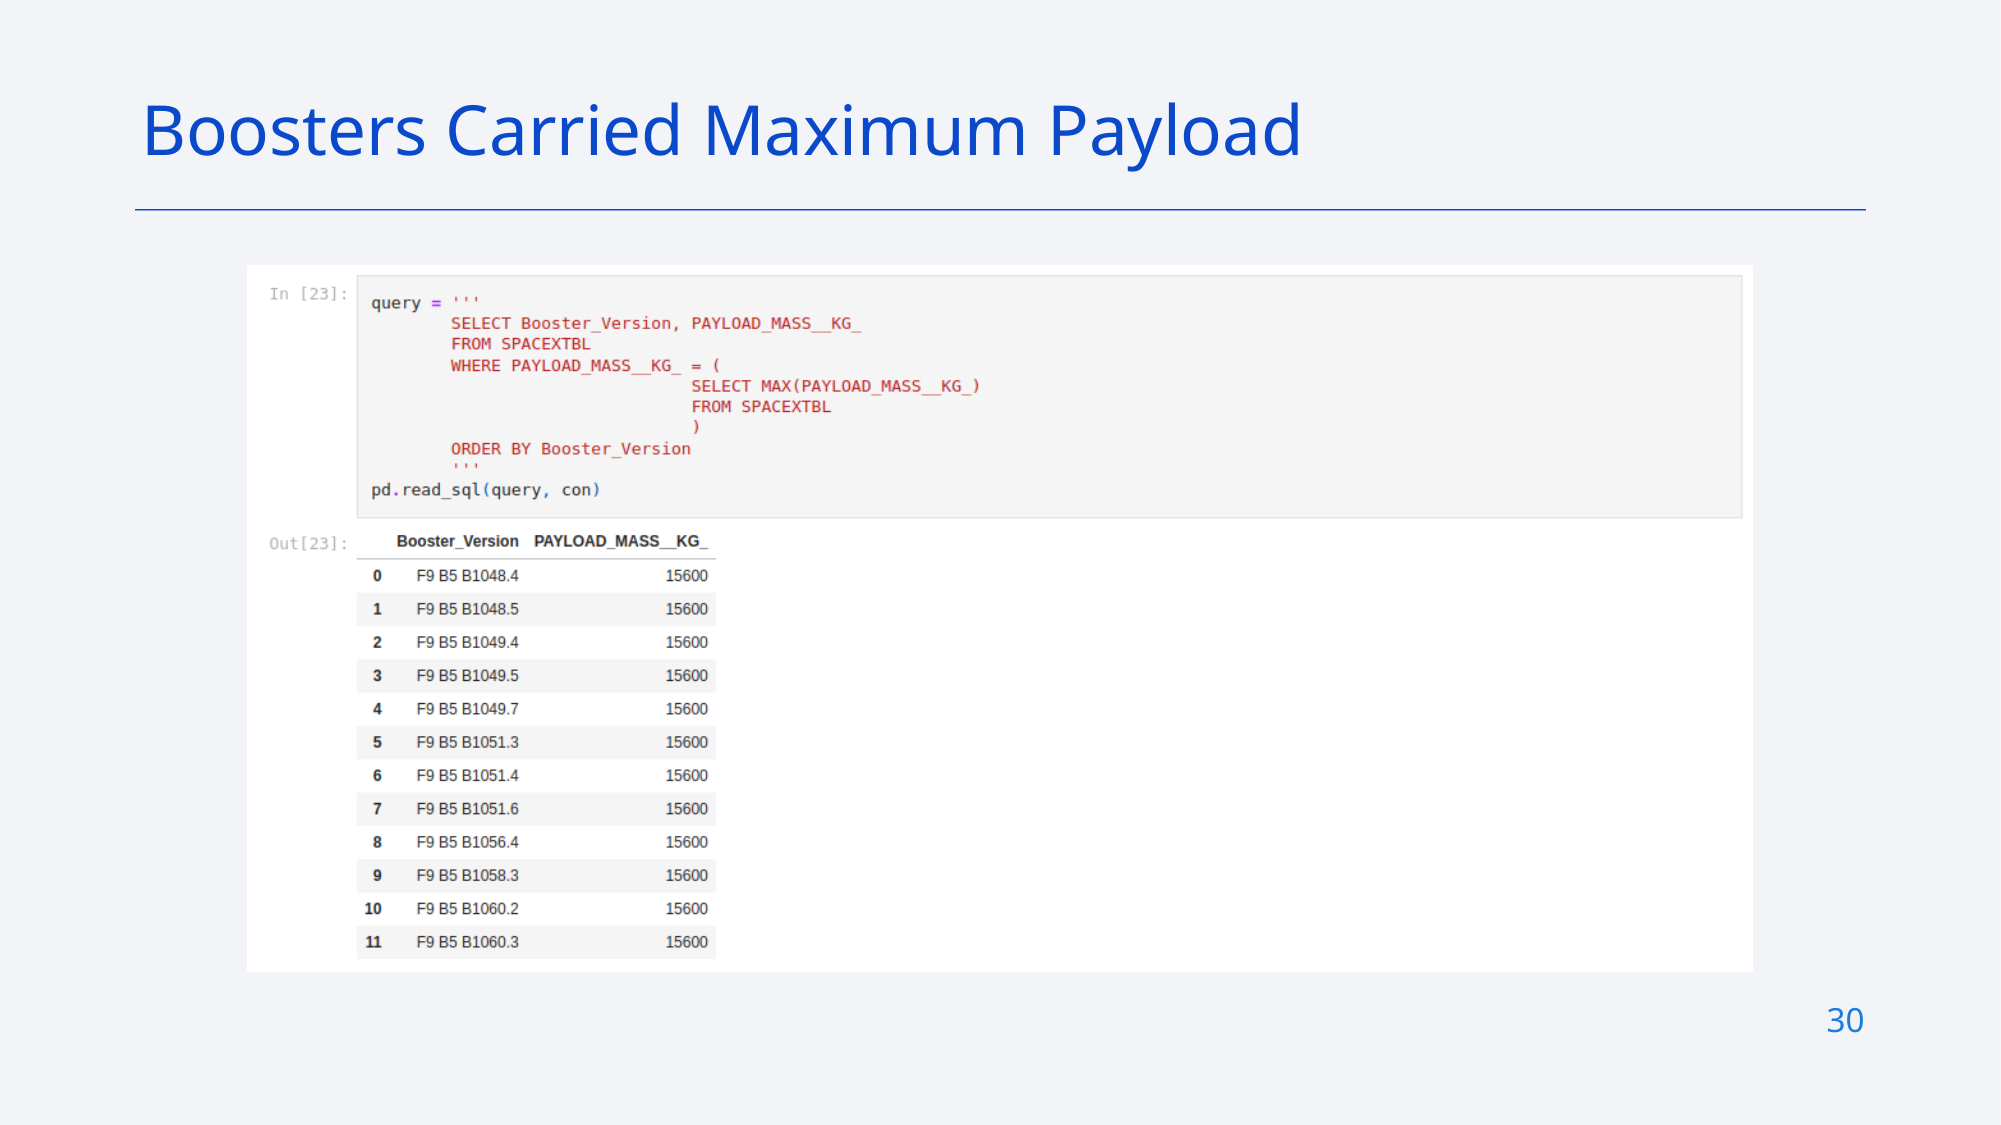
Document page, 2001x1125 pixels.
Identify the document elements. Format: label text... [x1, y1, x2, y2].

text_box Boosters Carried Maximum Payload [126, 88, 1852, 179]
slide_number 30 [1429, 988, 1880, 1055]
picture [0, 0, 2001, 1125]
